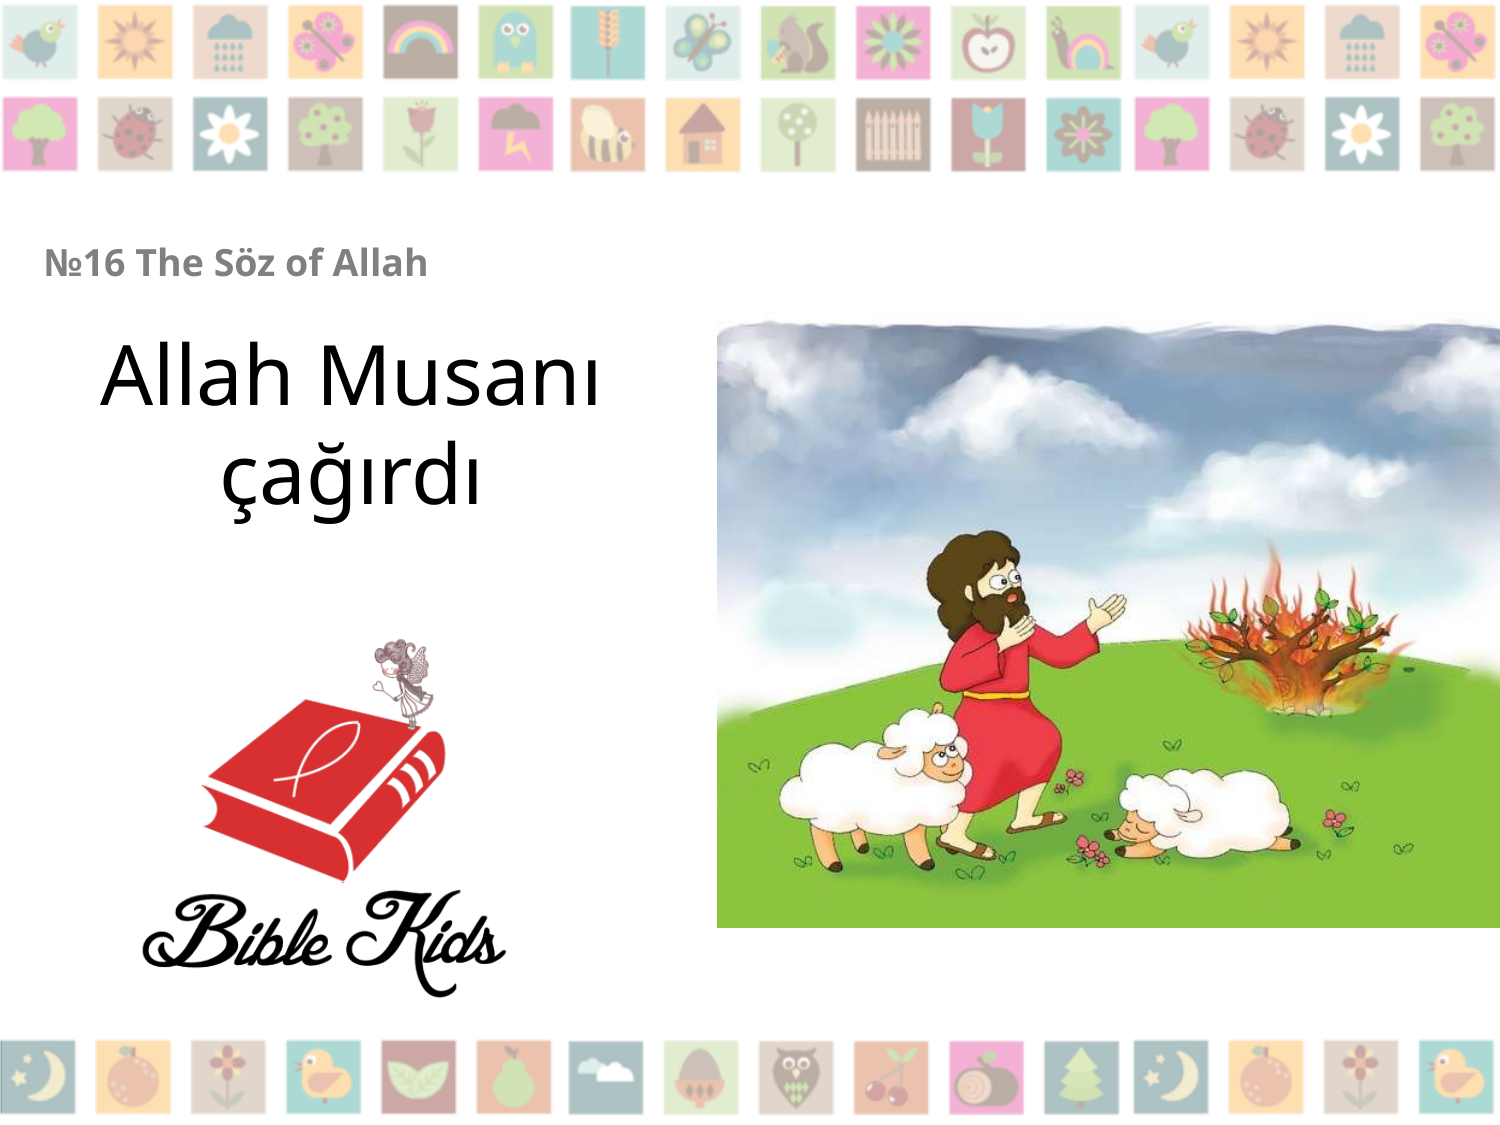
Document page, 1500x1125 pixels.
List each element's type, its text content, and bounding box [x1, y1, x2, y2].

picture [717, 292, 1500, 928]
text_box №16 The Söz of Allah [29, 231, 543, 292]
picture [117, 600, 544, 1027]
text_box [0, 1028, 1500, 1118]
text_box Allah Musanı çağırdı [29, 314, 675, 530]
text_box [0, 3, 1500, 181]
